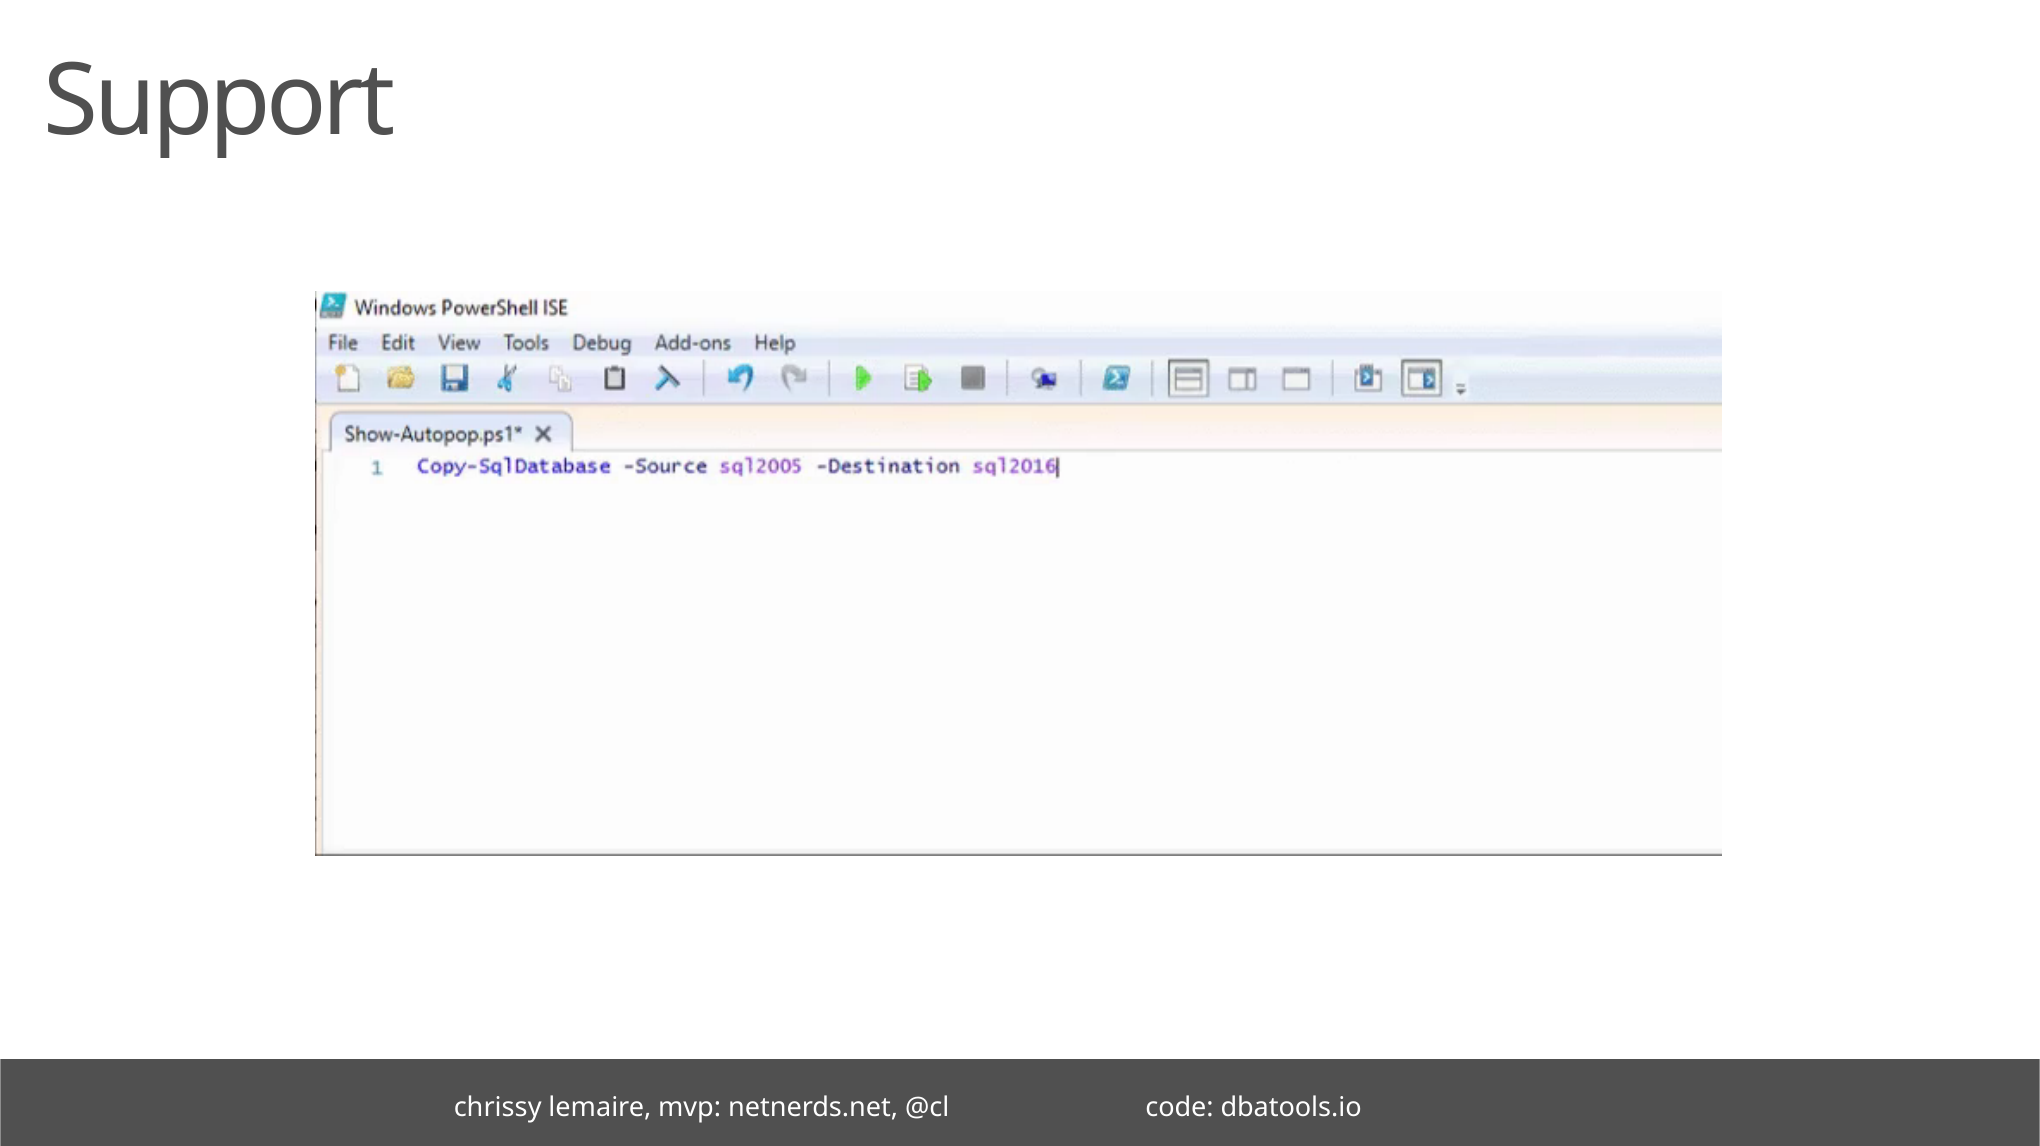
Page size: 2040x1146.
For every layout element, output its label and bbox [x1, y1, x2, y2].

text_box [0, 1058, 2040, 1146]
text_box [314, 290, 1723, 857]
text_box [43, 43, 1994, 316]
